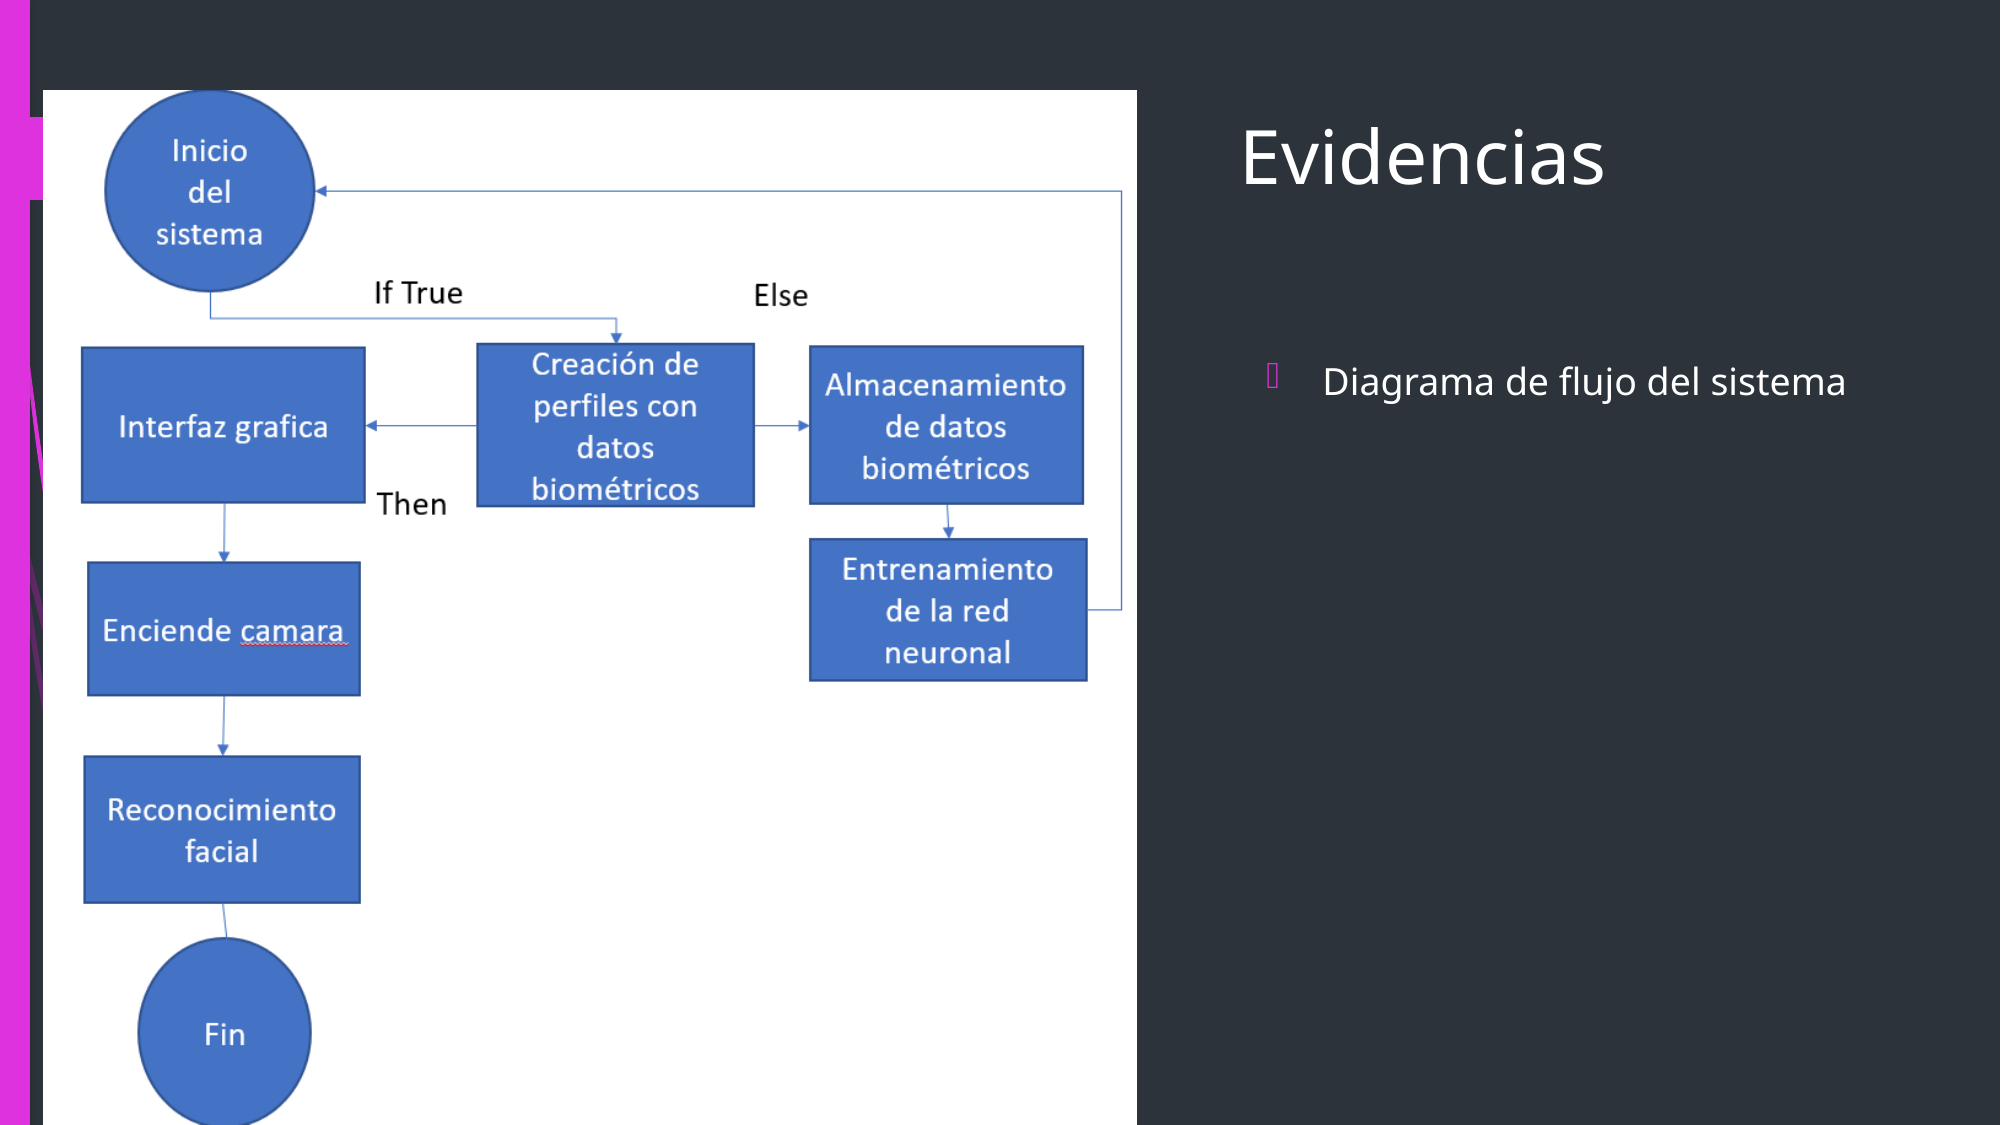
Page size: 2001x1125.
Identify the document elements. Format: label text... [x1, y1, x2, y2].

picture [43, 90, 1138, 1125]
title Evidencias [1224, 102, 1888, 313]
list Diagrama de flujo del sistema [1251, 350, 1888, 970]
